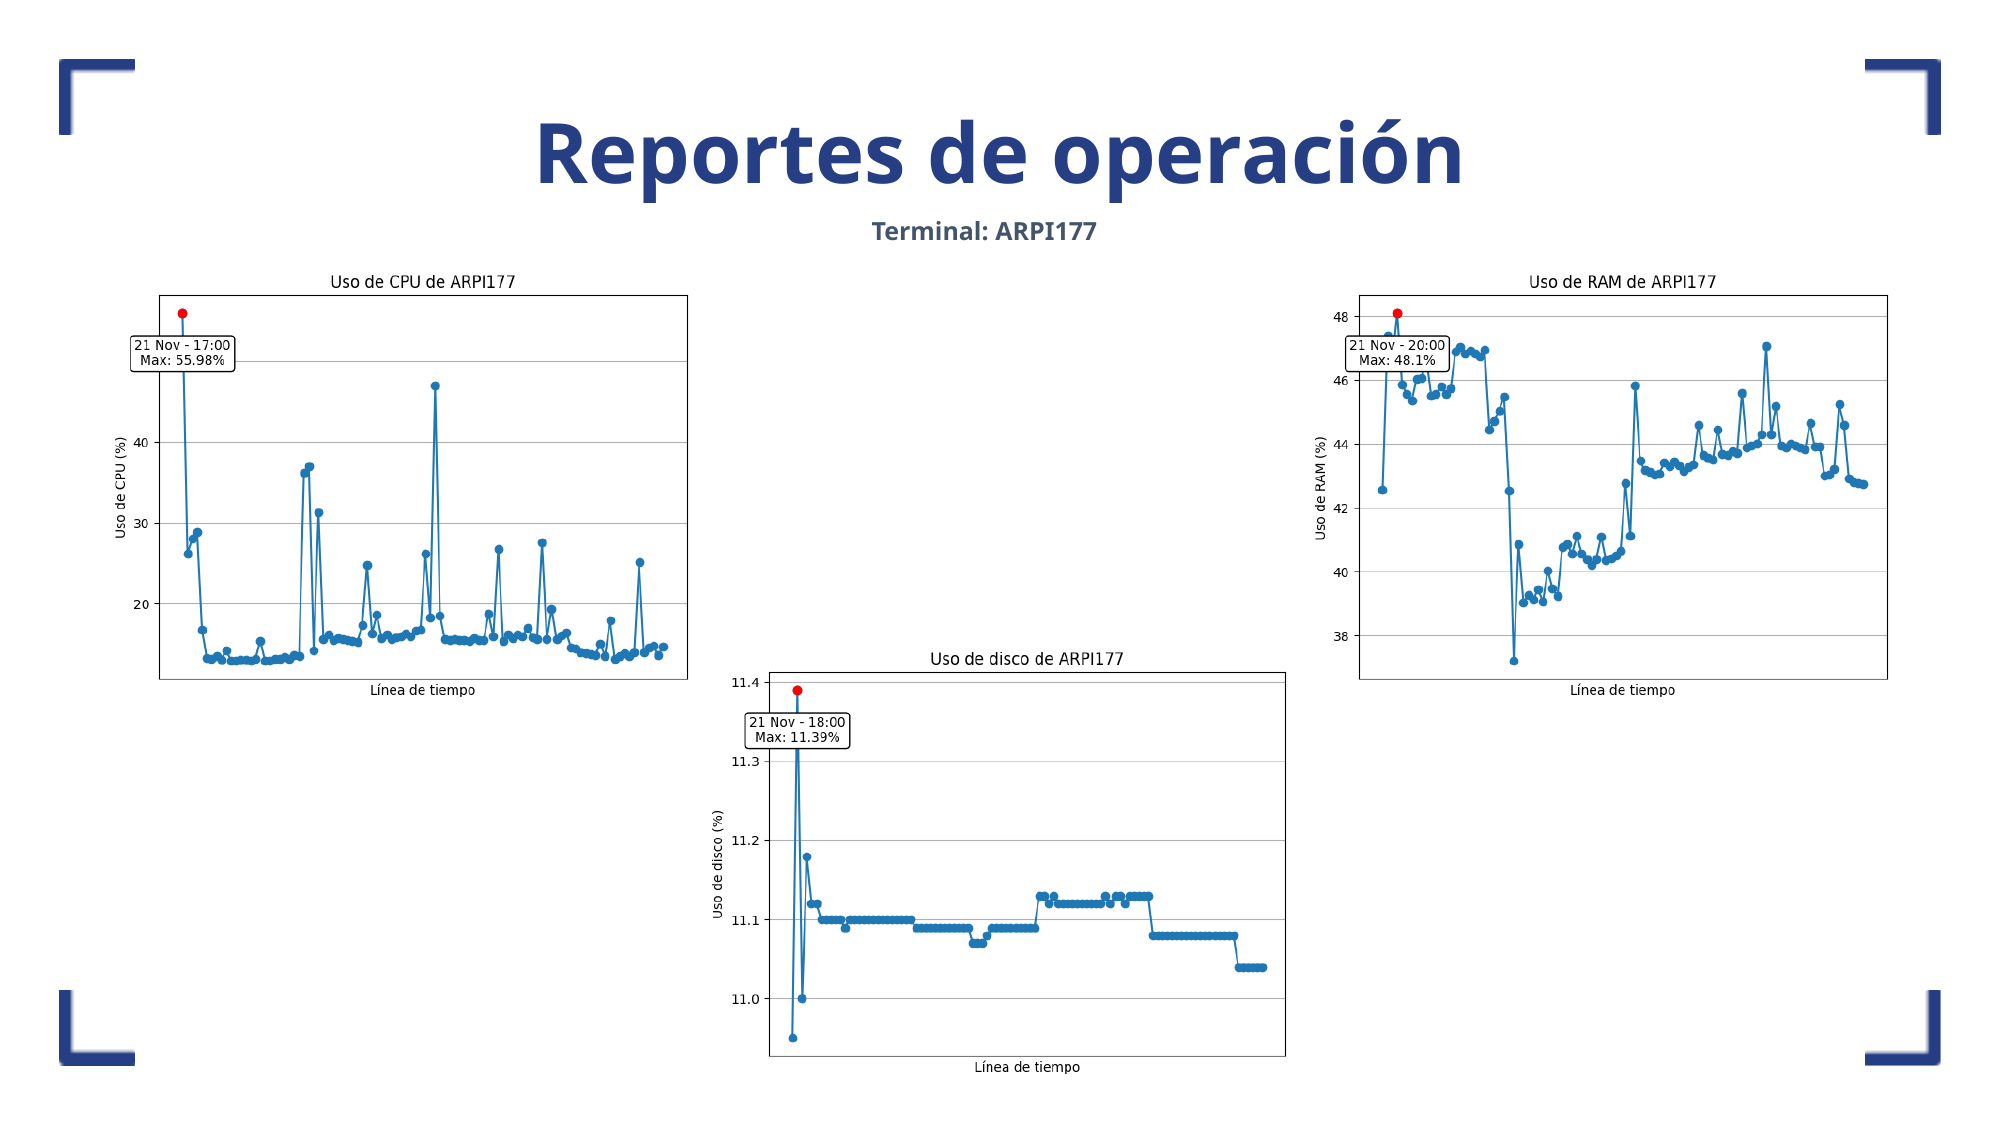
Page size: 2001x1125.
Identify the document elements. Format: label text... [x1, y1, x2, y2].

text_box Terminal: ARPI177 [424, 163, 1545, 254]
text_box Reportes de operación [439, 55, 1561, 201]
picture [1300, 260, 1901, 711]
picture [100, 260, 1299, 1088]
